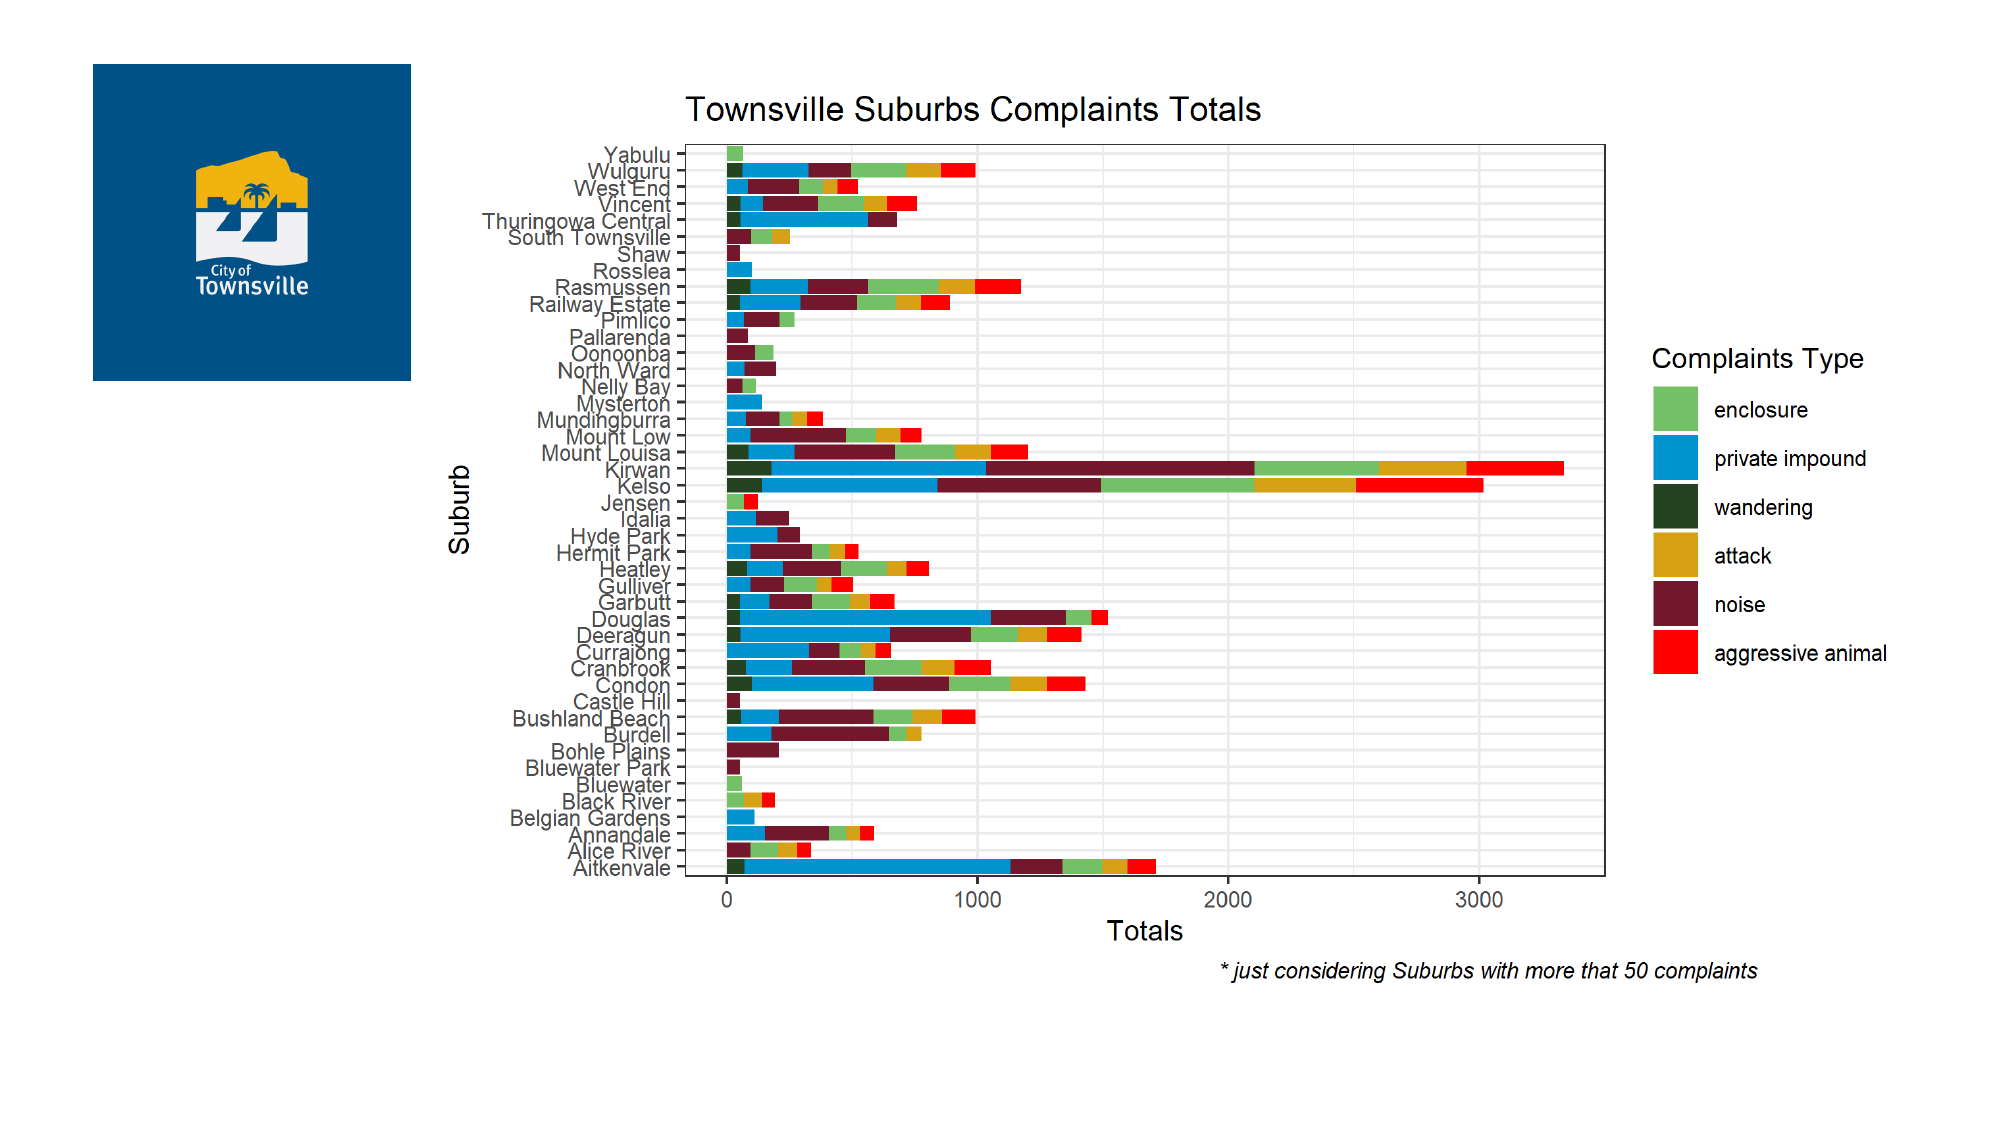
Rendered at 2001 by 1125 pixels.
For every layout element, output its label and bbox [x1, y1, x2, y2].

picture [432, 80, 1918, 997]
picture [93, 64, 411, 381]
